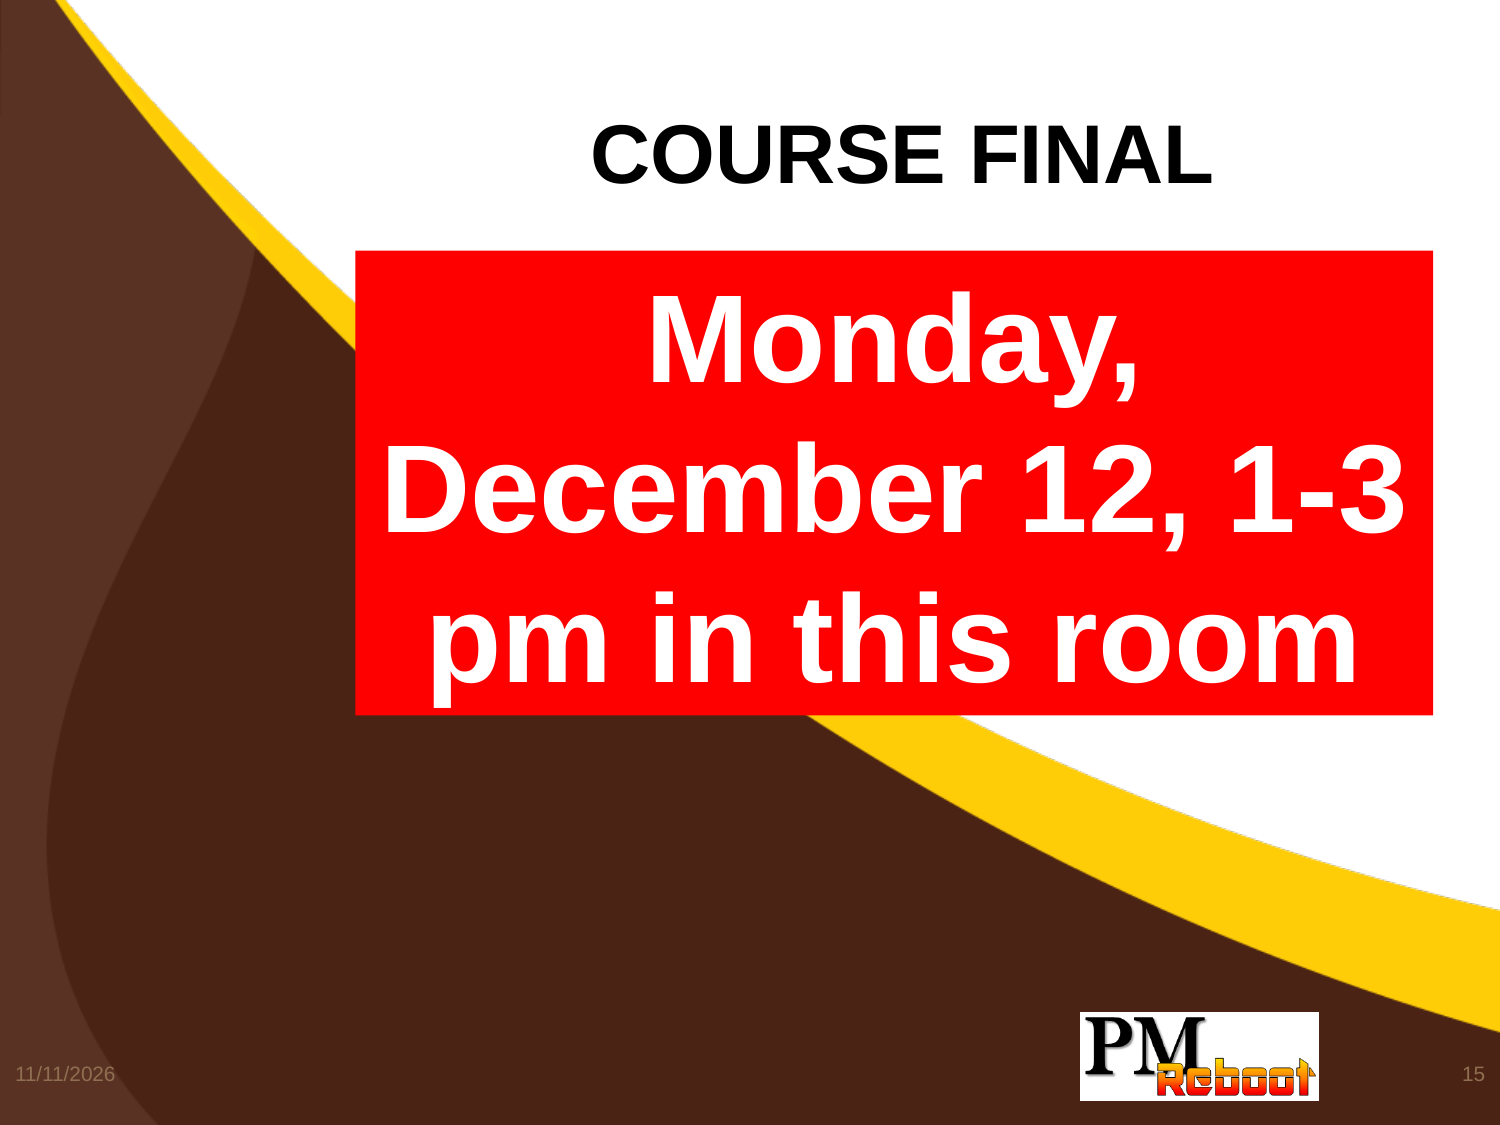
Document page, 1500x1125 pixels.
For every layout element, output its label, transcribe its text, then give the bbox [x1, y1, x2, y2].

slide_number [0, 1042, 350, 1103]
text_box Monday, December 12, 1-3 pm in this room [355, 250, 1434, 716]
title course FINAL [575, 92, 1472, 316]
picture [0, 0, 1500, 1125]
slide_number 15 [1149, 1042, 1500, 1103]
